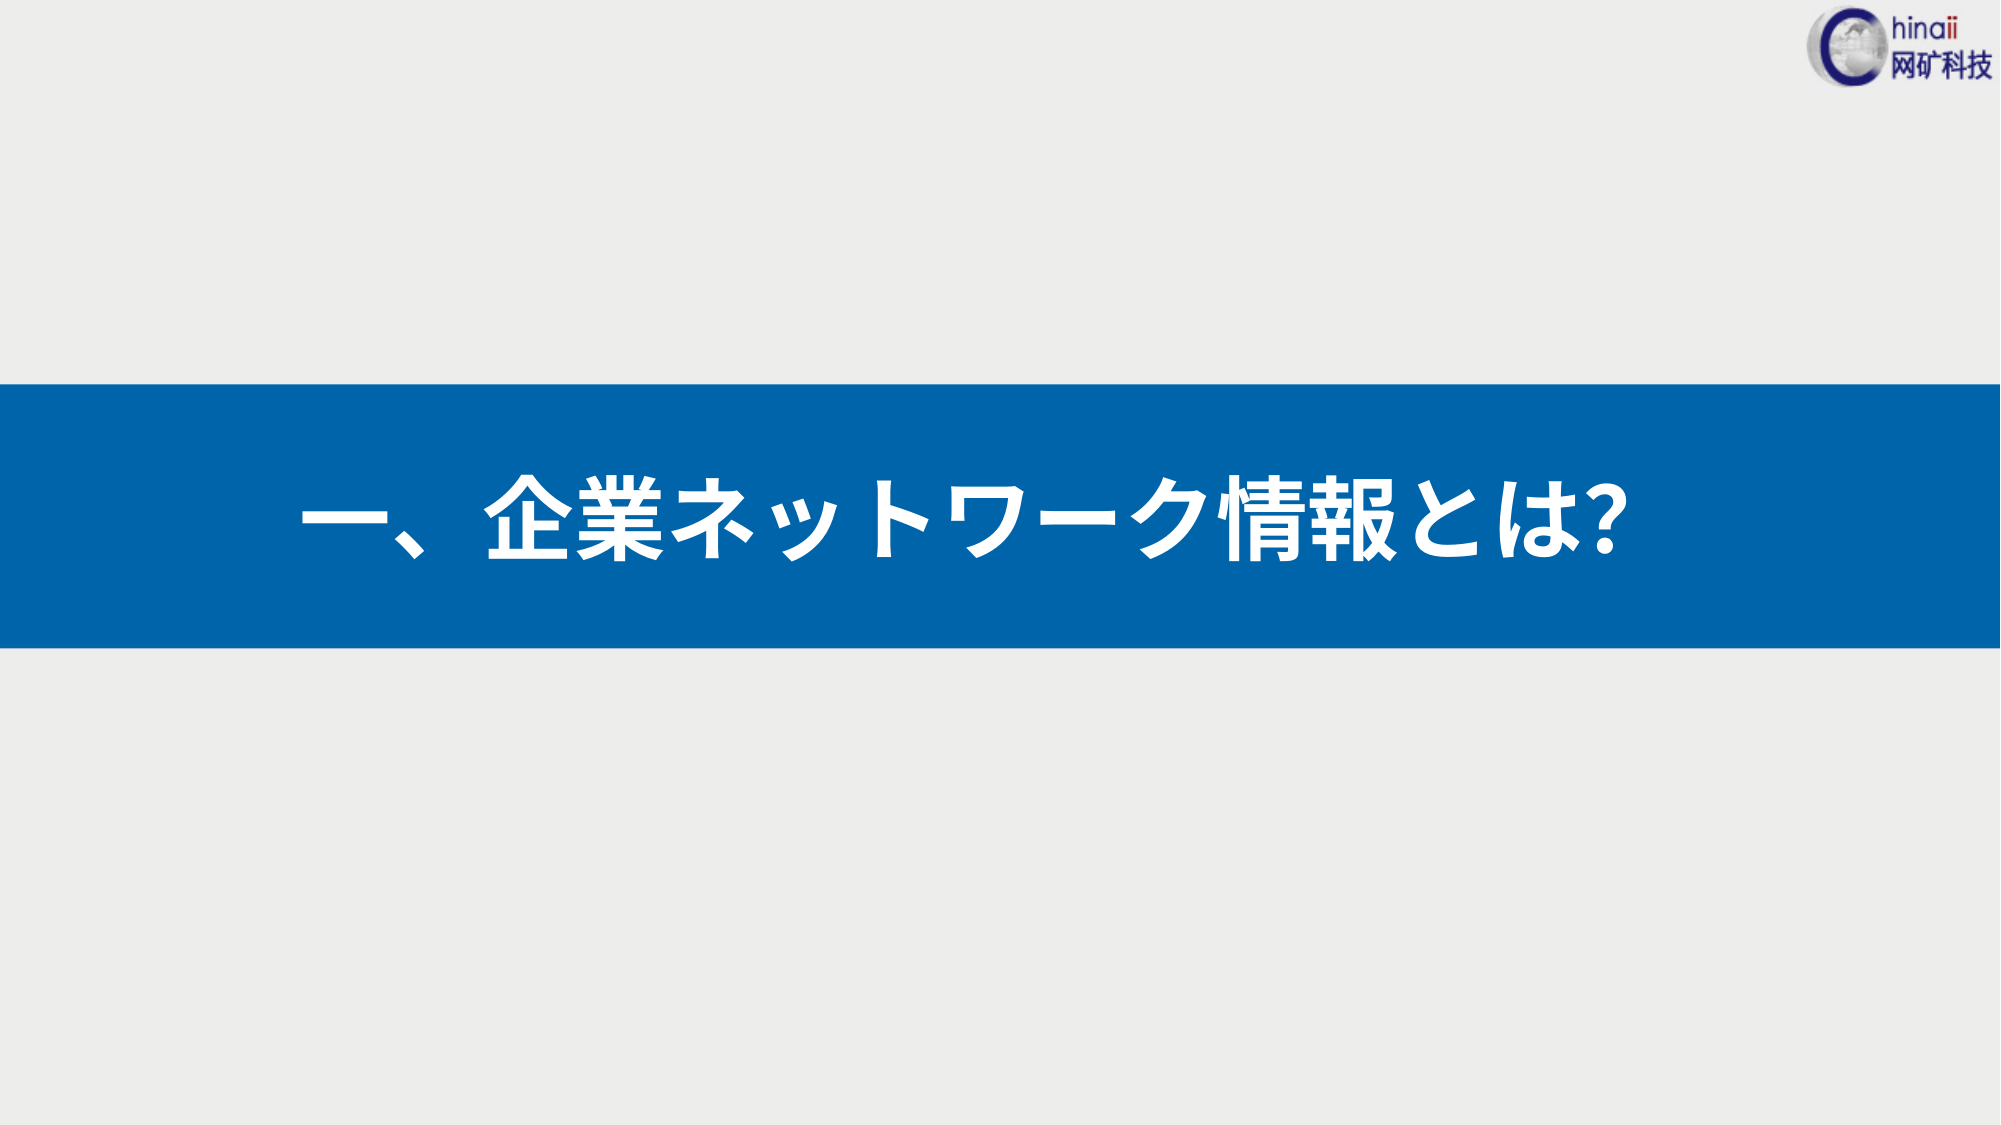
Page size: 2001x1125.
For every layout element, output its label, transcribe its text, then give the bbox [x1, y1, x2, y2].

picture [1804, 0, 2000, 94]
text_box [0, 650, 2000, 1125]
text_box 一、企業ネットワーク情報とは？ [0, 383, 2000, 650]
text_box [0, 0, 2000, 383]
